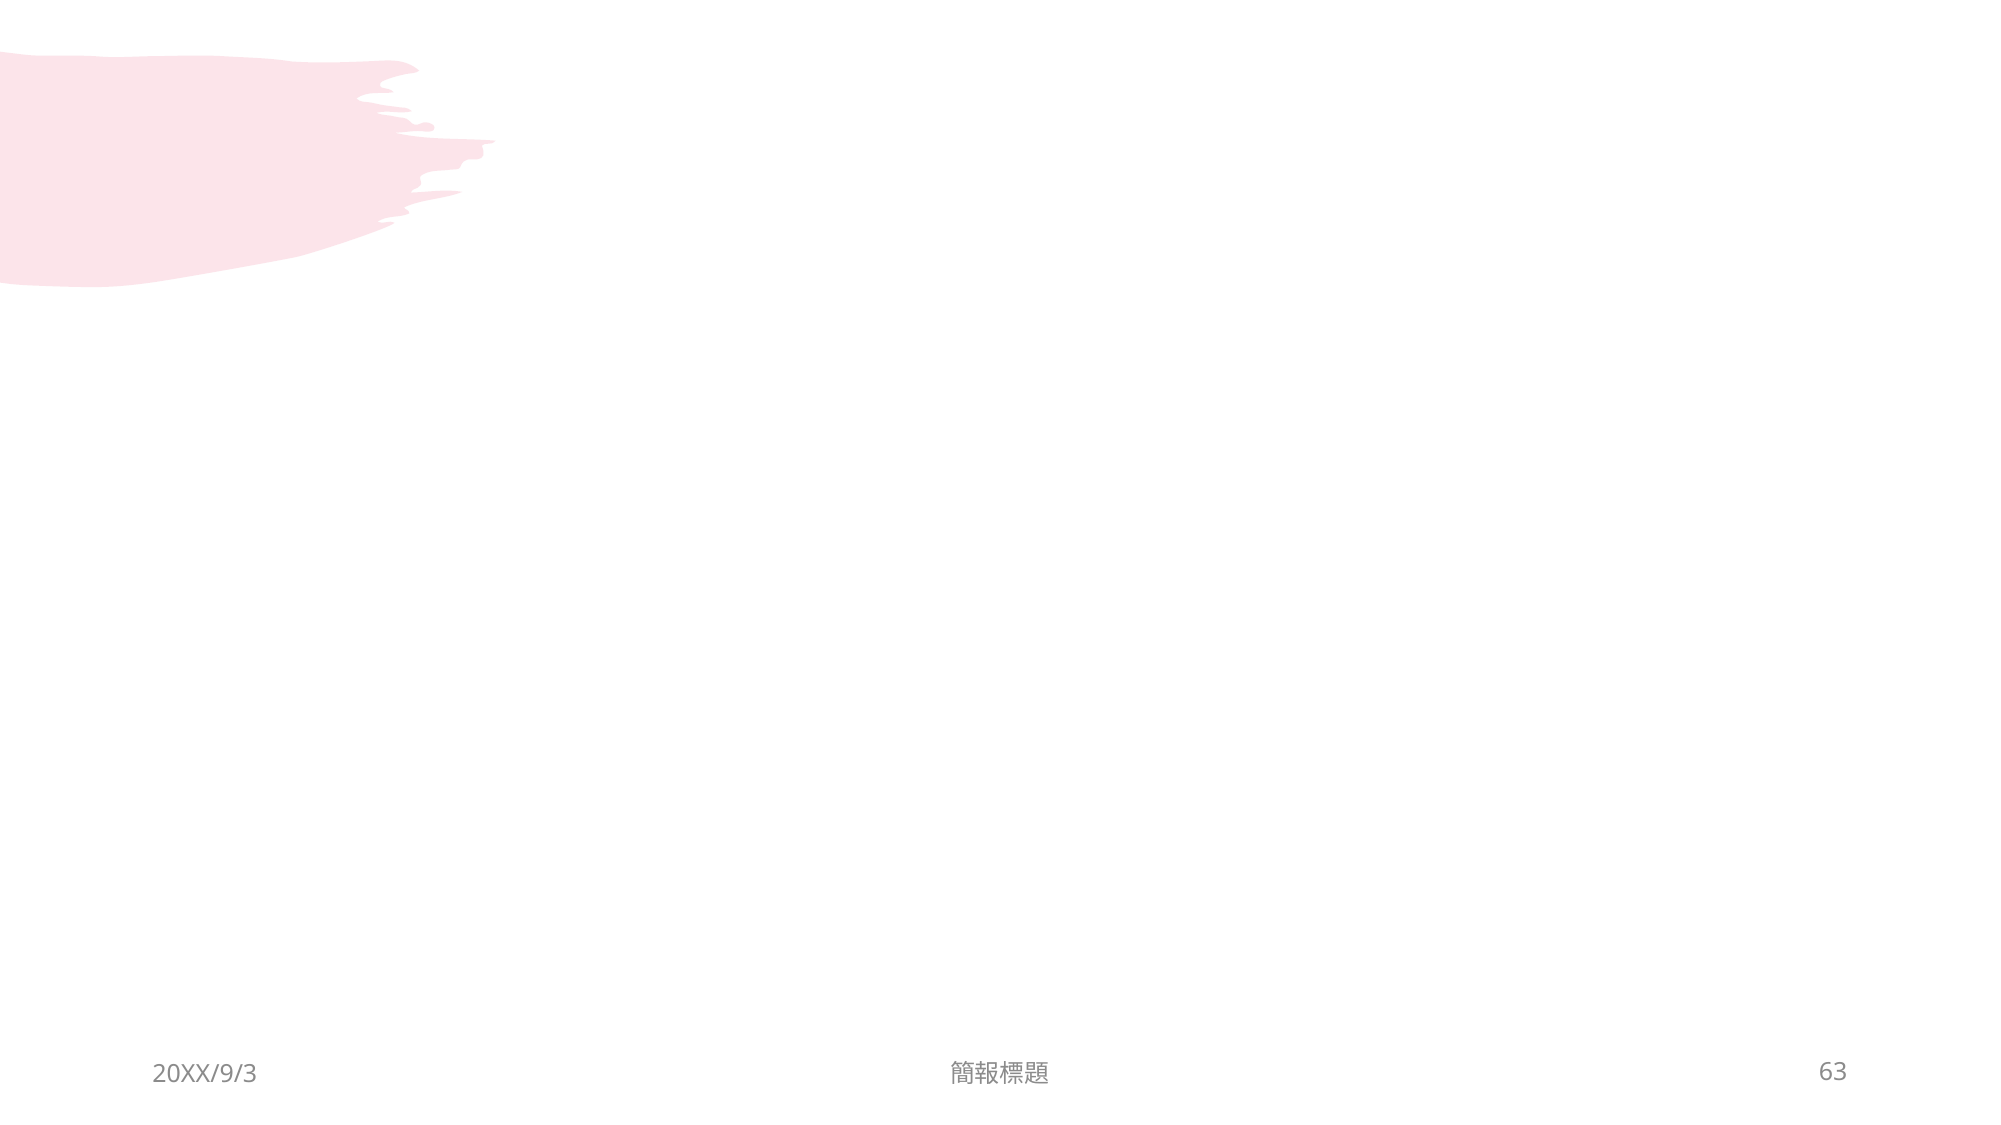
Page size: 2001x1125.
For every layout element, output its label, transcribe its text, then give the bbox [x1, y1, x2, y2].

footer 簡報標題 [662, 1042, 1338, 1103]
slide_number 63 [1412, 1042, 1863, 1103]
slide_number 20XX/9/3 [137, 1042, 588, 1103]
